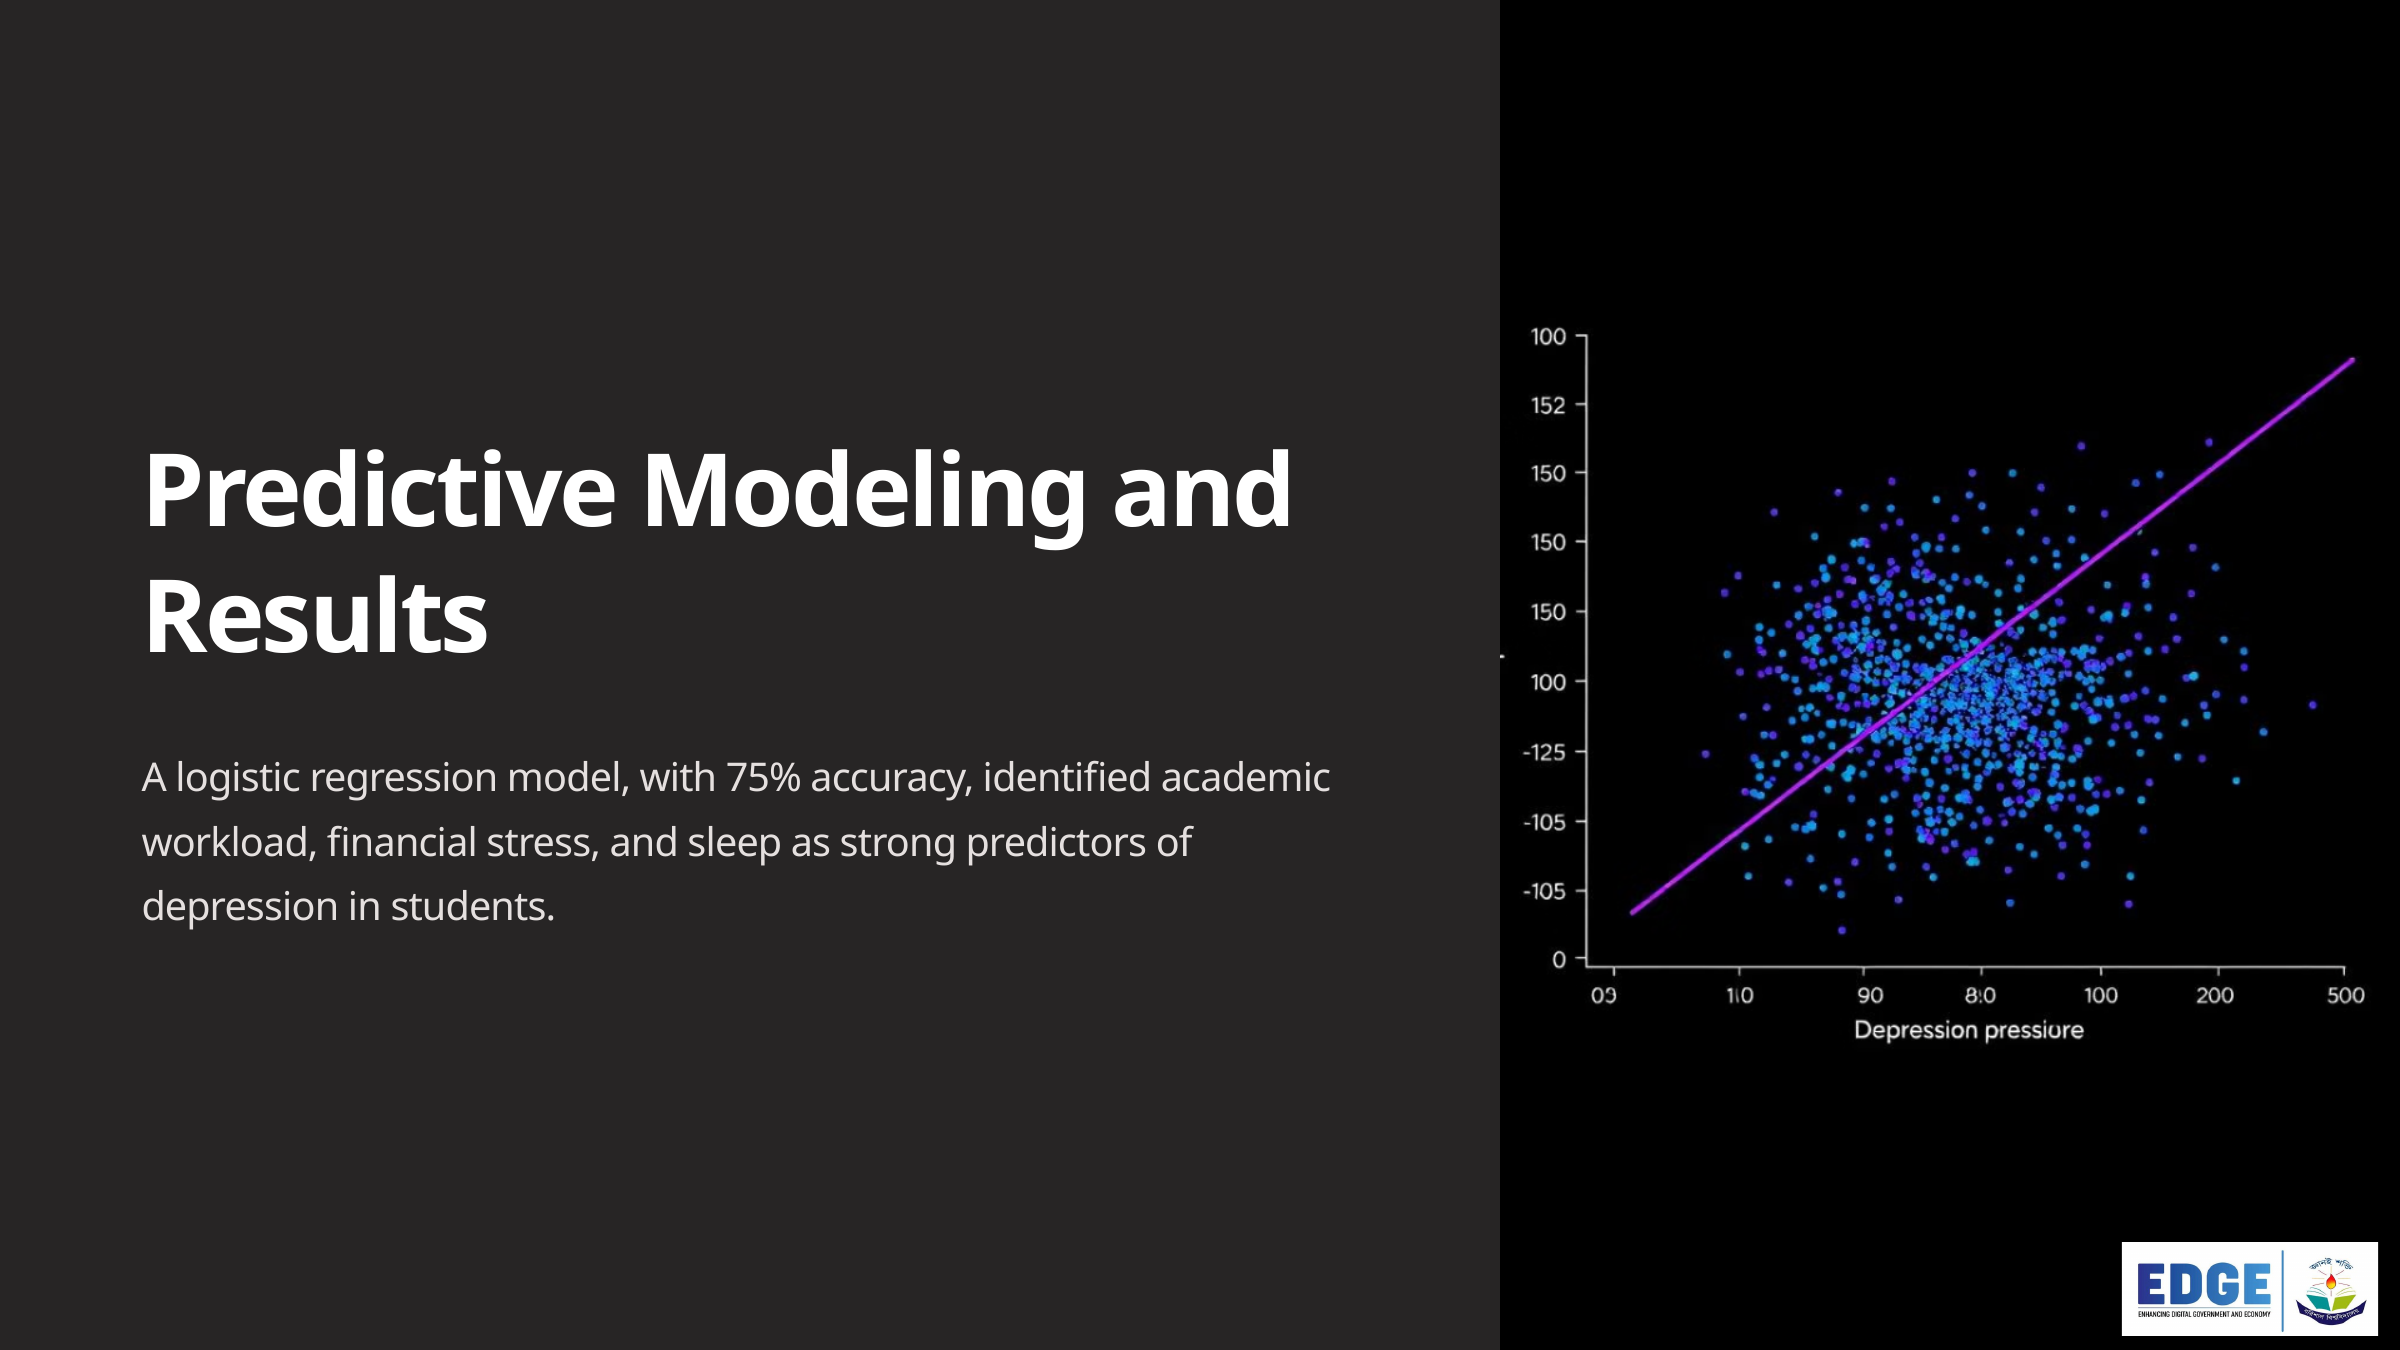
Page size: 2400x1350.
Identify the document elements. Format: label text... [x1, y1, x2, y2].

picture [1499, 0, 2400, 1350]
text_box A logistic regression model, with 75% accuracy, identified academic workload, financial stress, and sleep as strong predictors of depression in students. [141, 734, 1359, 929]
text_box Predictive Modeling and Results [141, 420, 1359, 674]
